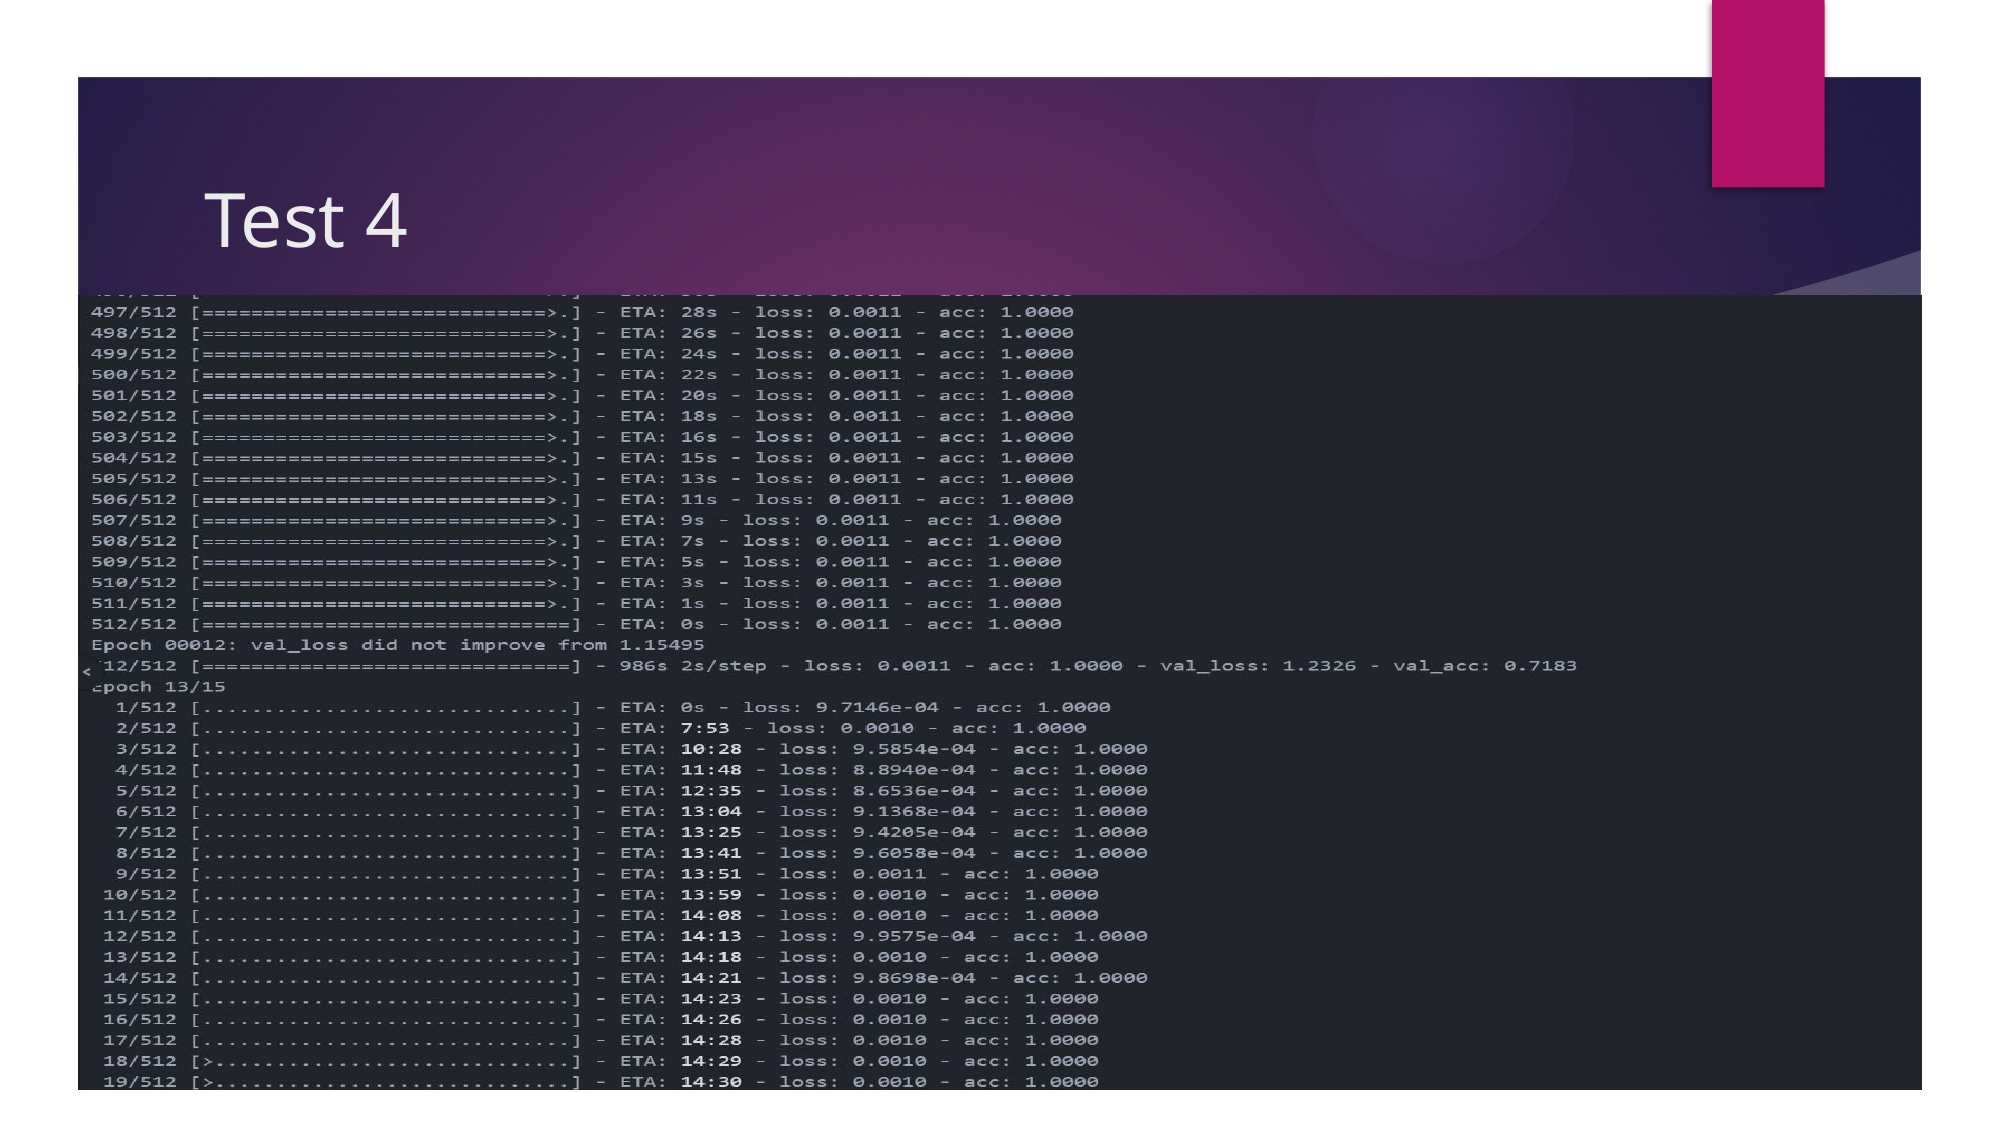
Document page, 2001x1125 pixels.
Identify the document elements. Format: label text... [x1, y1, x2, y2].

title Test 4 [189, 159, 1627, 276]
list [78, 295, 1922, 1091]
